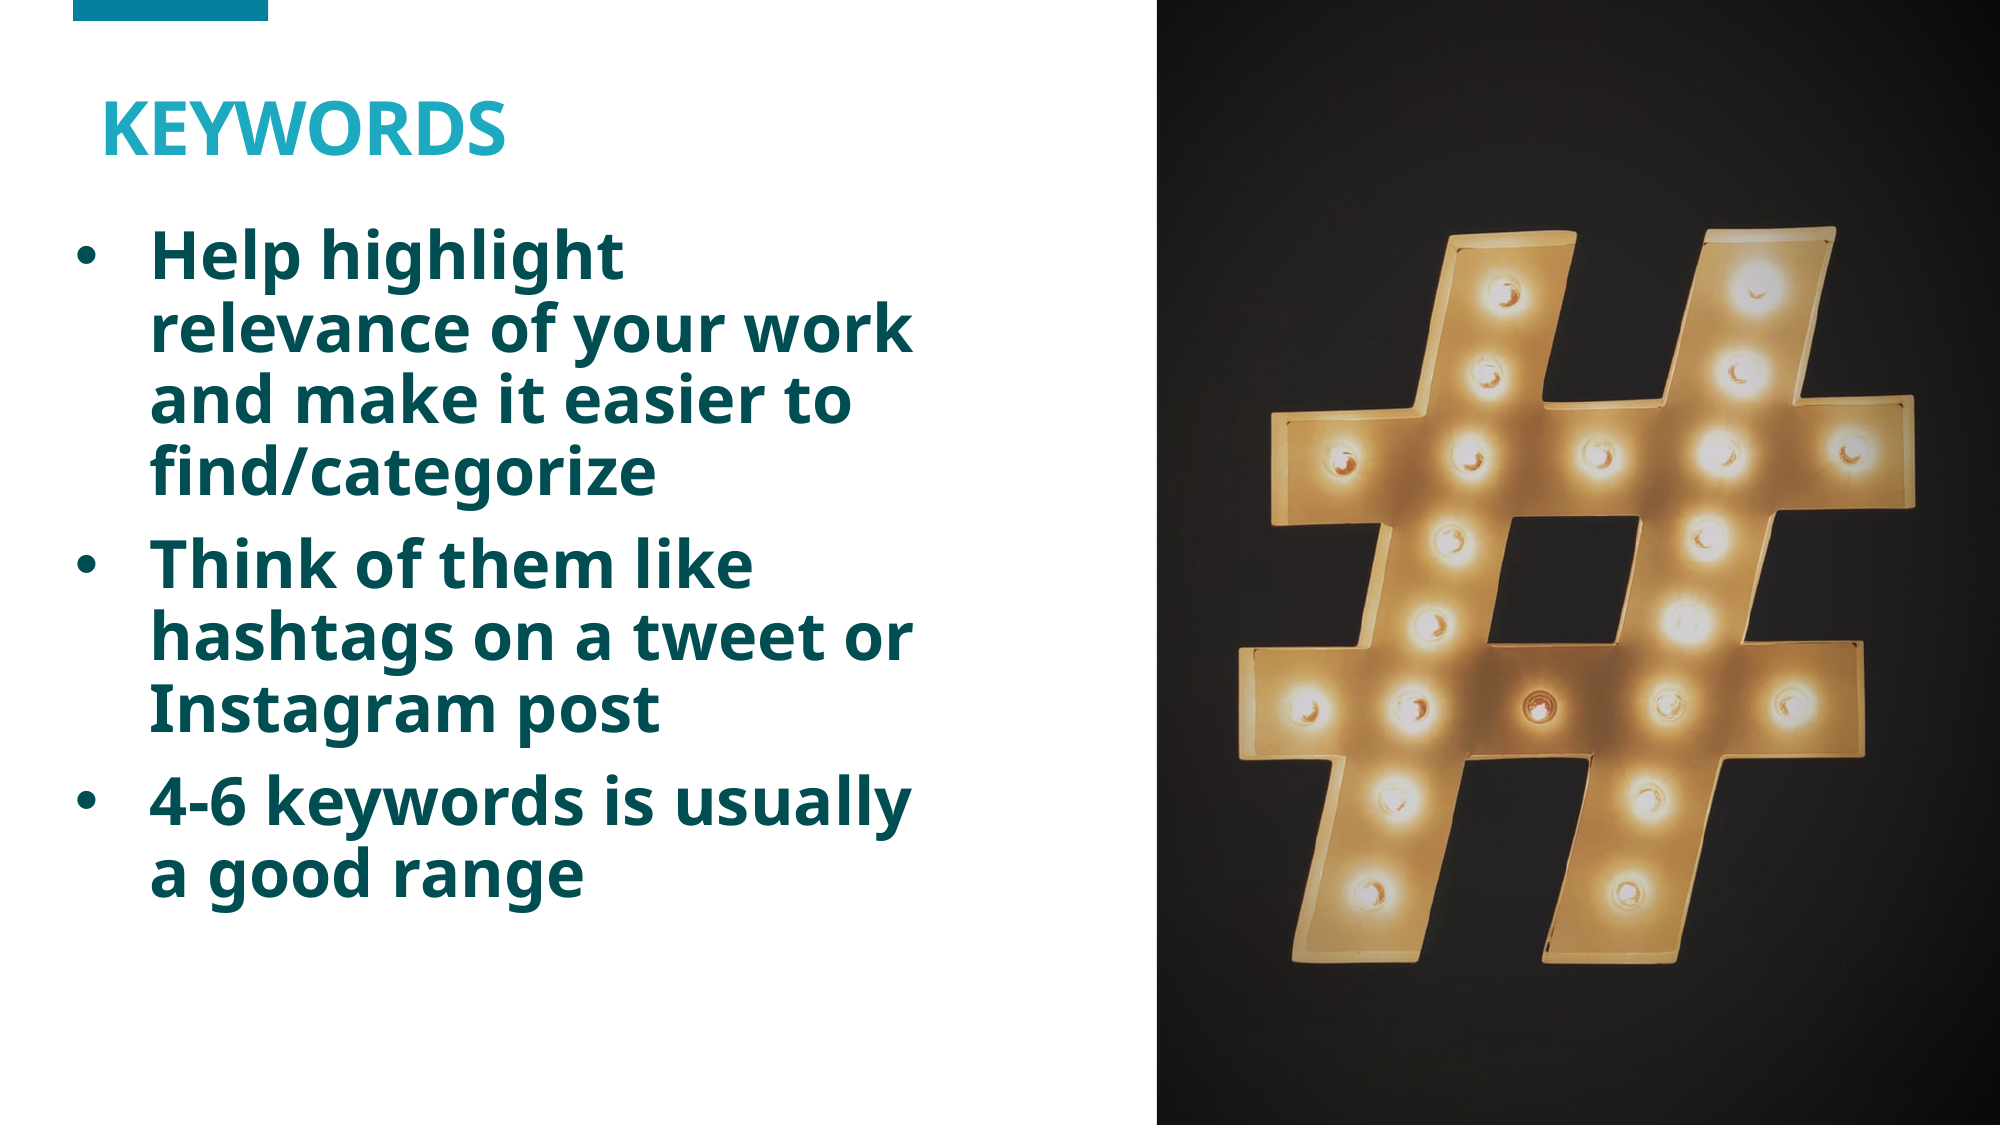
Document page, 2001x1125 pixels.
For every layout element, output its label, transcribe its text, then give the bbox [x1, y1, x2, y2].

list Help highlight relevance of your work and make it easier to find/categorize Think of them like hashtags on a tweet or Instagram post 4-6 keywords is usually a good range [59, 215, 959, 270]
picture [1156, 0, 2000, 1125]
title KEYWORDS [84, 82, 934, 180]
